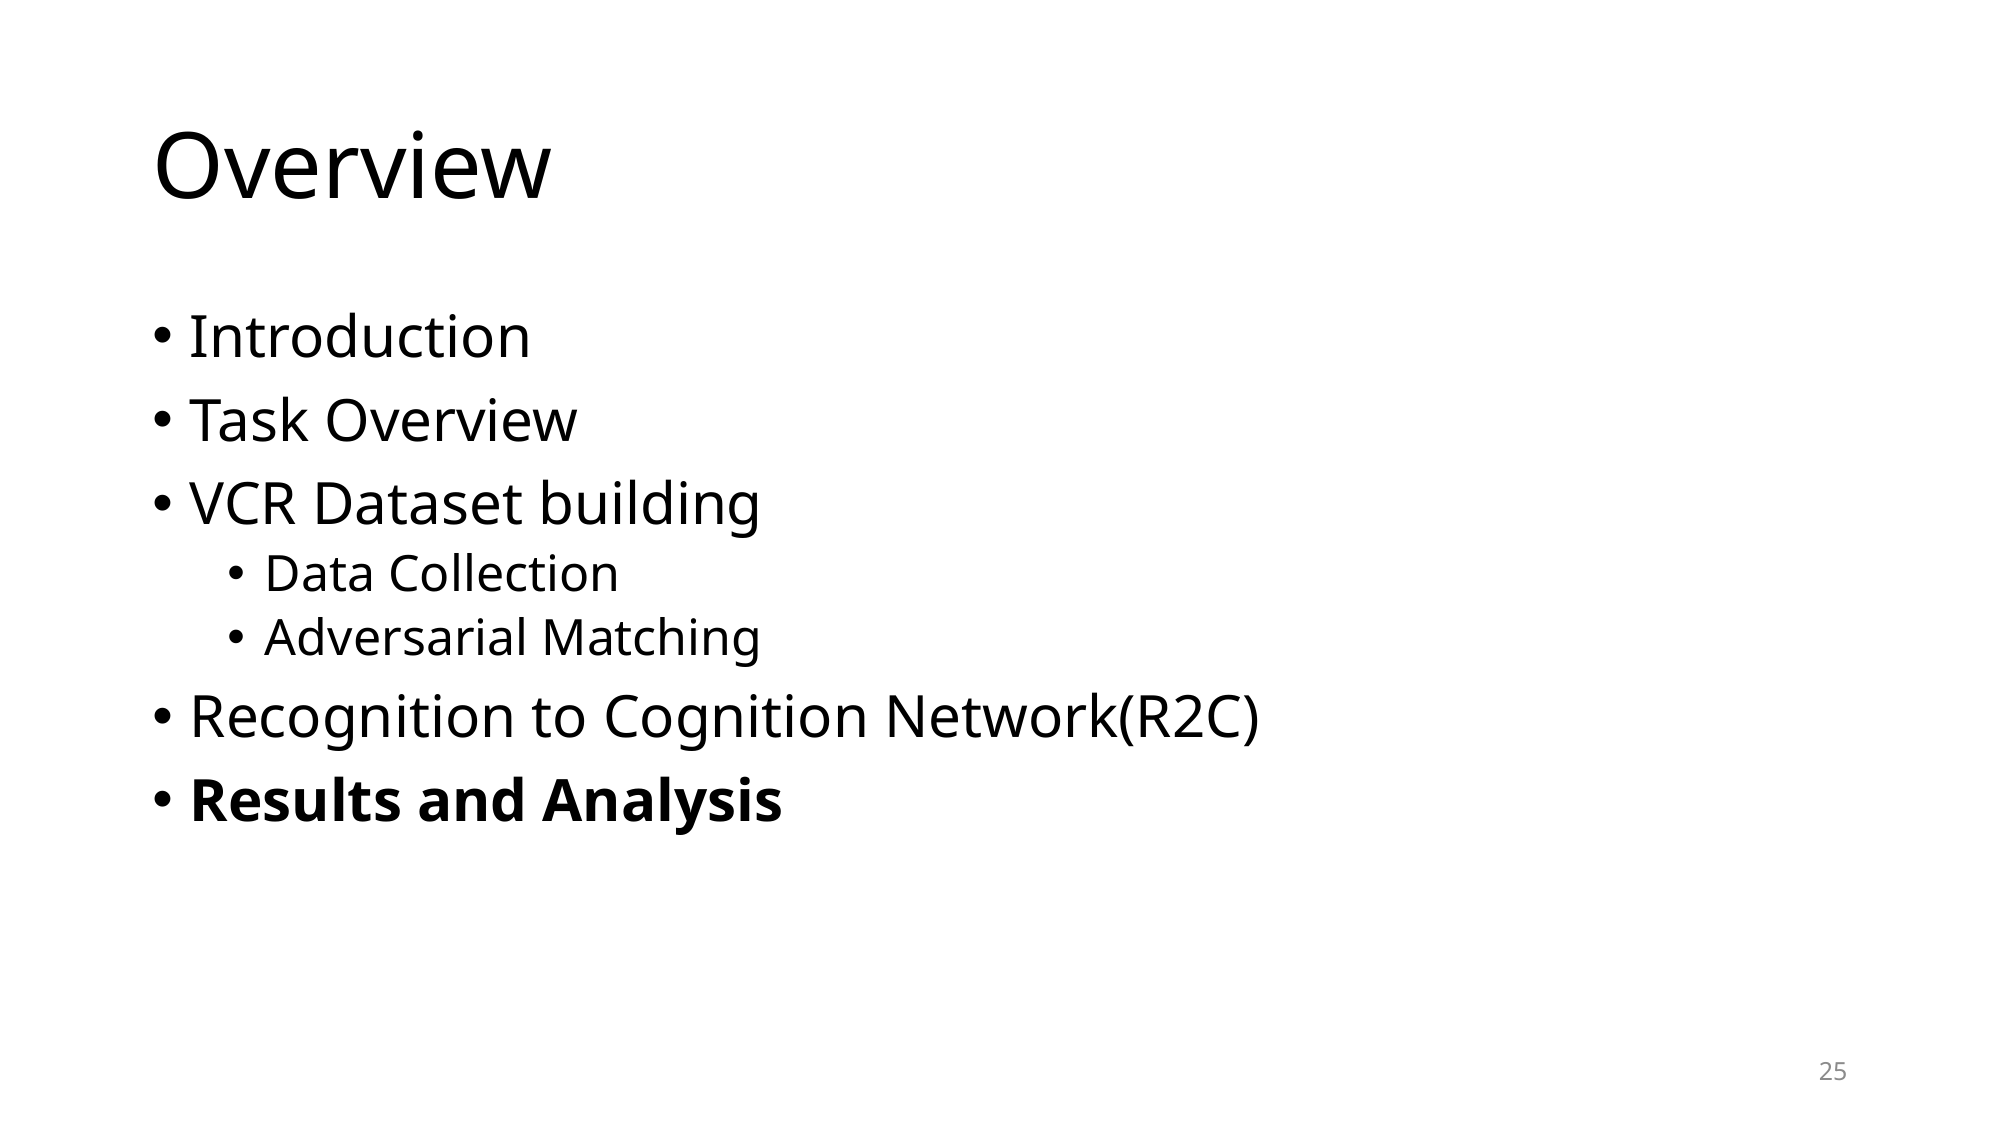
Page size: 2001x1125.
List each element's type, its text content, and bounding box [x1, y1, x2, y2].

list Introduction Task Overview VCR Dataset building Data Collection Adversarial Matching Recognition to Cognition Network(R2C) Results and Analysis [137, 299, 1863, 1014]
slide_number 25 [1412, 1042, 1863, 1103]
title Overview [137, 59, 1863, 278]
